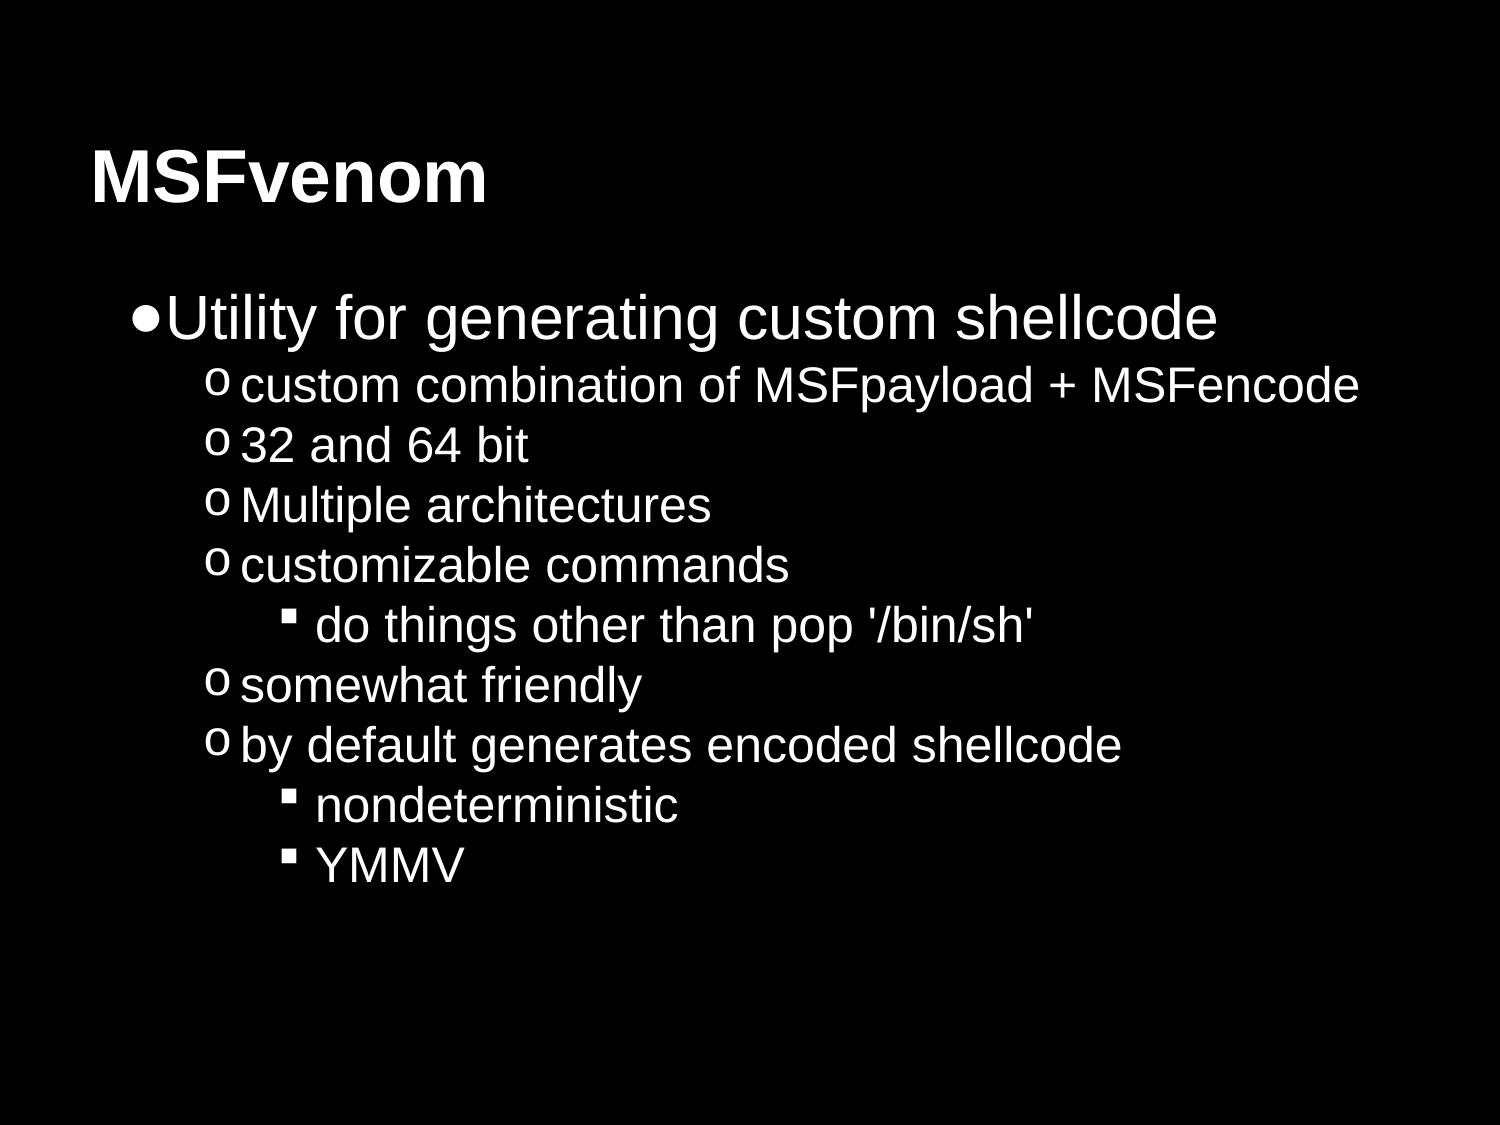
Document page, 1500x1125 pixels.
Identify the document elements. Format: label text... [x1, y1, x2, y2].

list Utility for generating custom shellcode custom combination of MSFpayload + MSFencode 32 and 64 bit Multiple architectures customizable commands do things other than pop '/bin/sh' somewhat friendly by default generates encoded shellcode nondeterministic YMMV [75, 262, 1425, 1078]
title MSFvenom [75, 45, 1425, 233]
